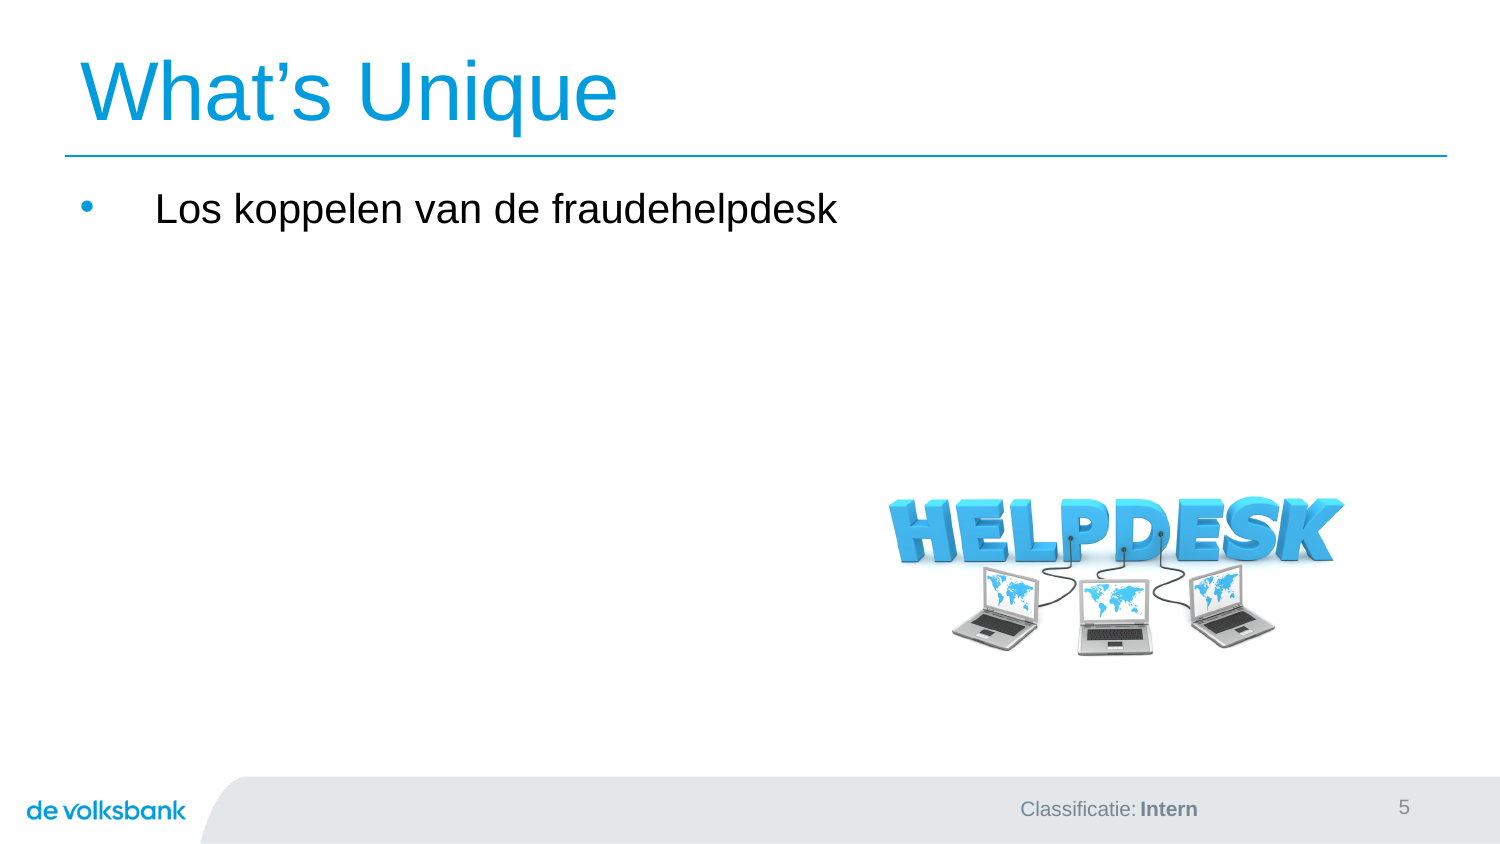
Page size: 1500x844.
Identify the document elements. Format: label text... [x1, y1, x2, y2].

picture [17, 790, 195, 829]
list Los koppelen van de fraudehelpdesk [64, 173, 1447, 759]
title What’s Unique [65, 23, 1447, 150]
picture [879, 422, 1353, 738]
slide_number 5 [1352, 784, 1425, 829]
